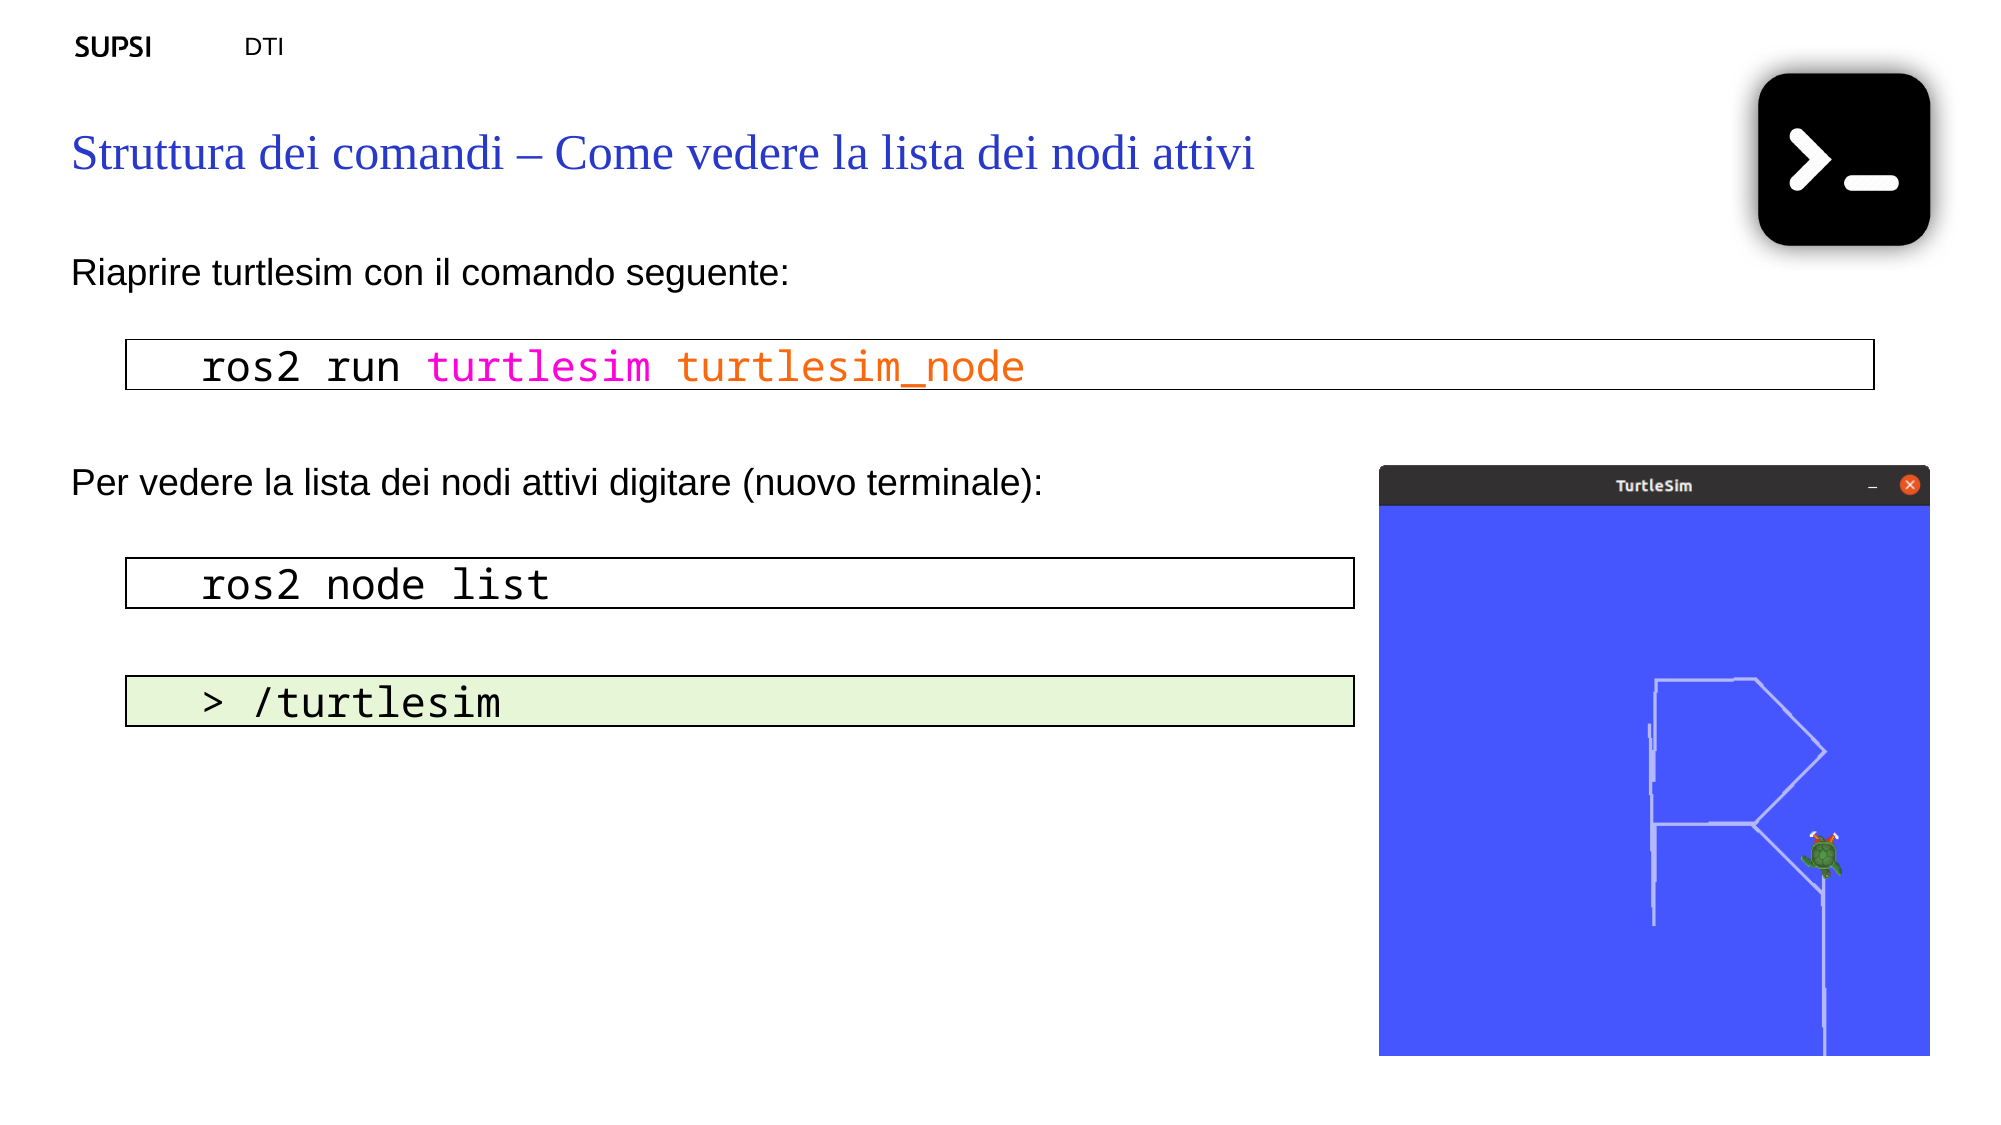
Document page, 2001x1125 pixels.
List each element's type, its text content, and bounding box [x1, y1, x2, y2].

picture [75, 34, 153, 57]
list Riaprire turtlesim con il comando seguente: Per vedere la lista dei nodi attivi digitare (nuovo terminale): [70, 248, 1930, 1024]
picture [1379, 464, 1930, 1056]
text_box > /turtlesim [125, 676, 1355, 727]
text_box ros2 node list [125, 558, 1355, 609]
text_box ros2 run turtlesim turtlesim_node [125, 339, 1875, 390]
picture [1755, 69, 1933, 249]
title Struttura dei comandi – Come vedere la lista dei nodi attivi [70, 119, 1733, 238]
